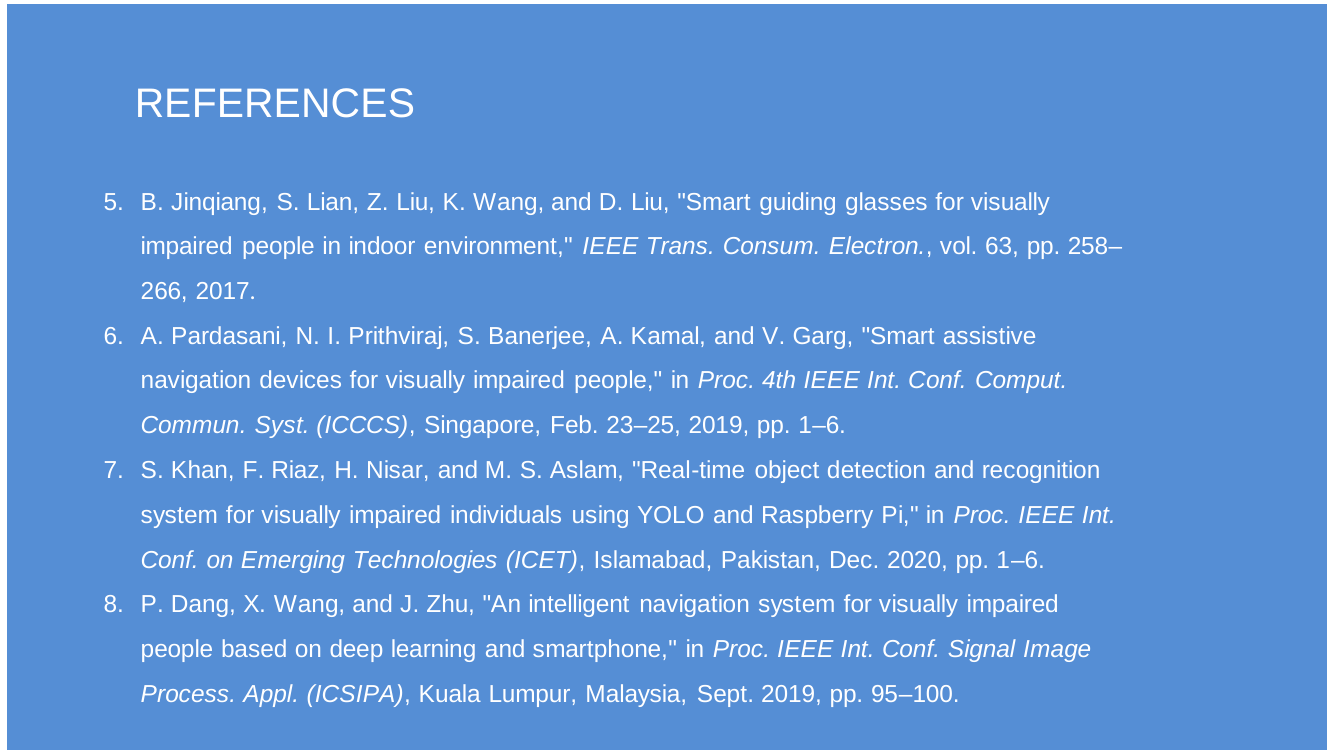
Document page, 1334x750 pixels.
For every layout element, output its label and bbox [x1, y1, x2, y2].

text_box [5, 3, 1328, 750]
